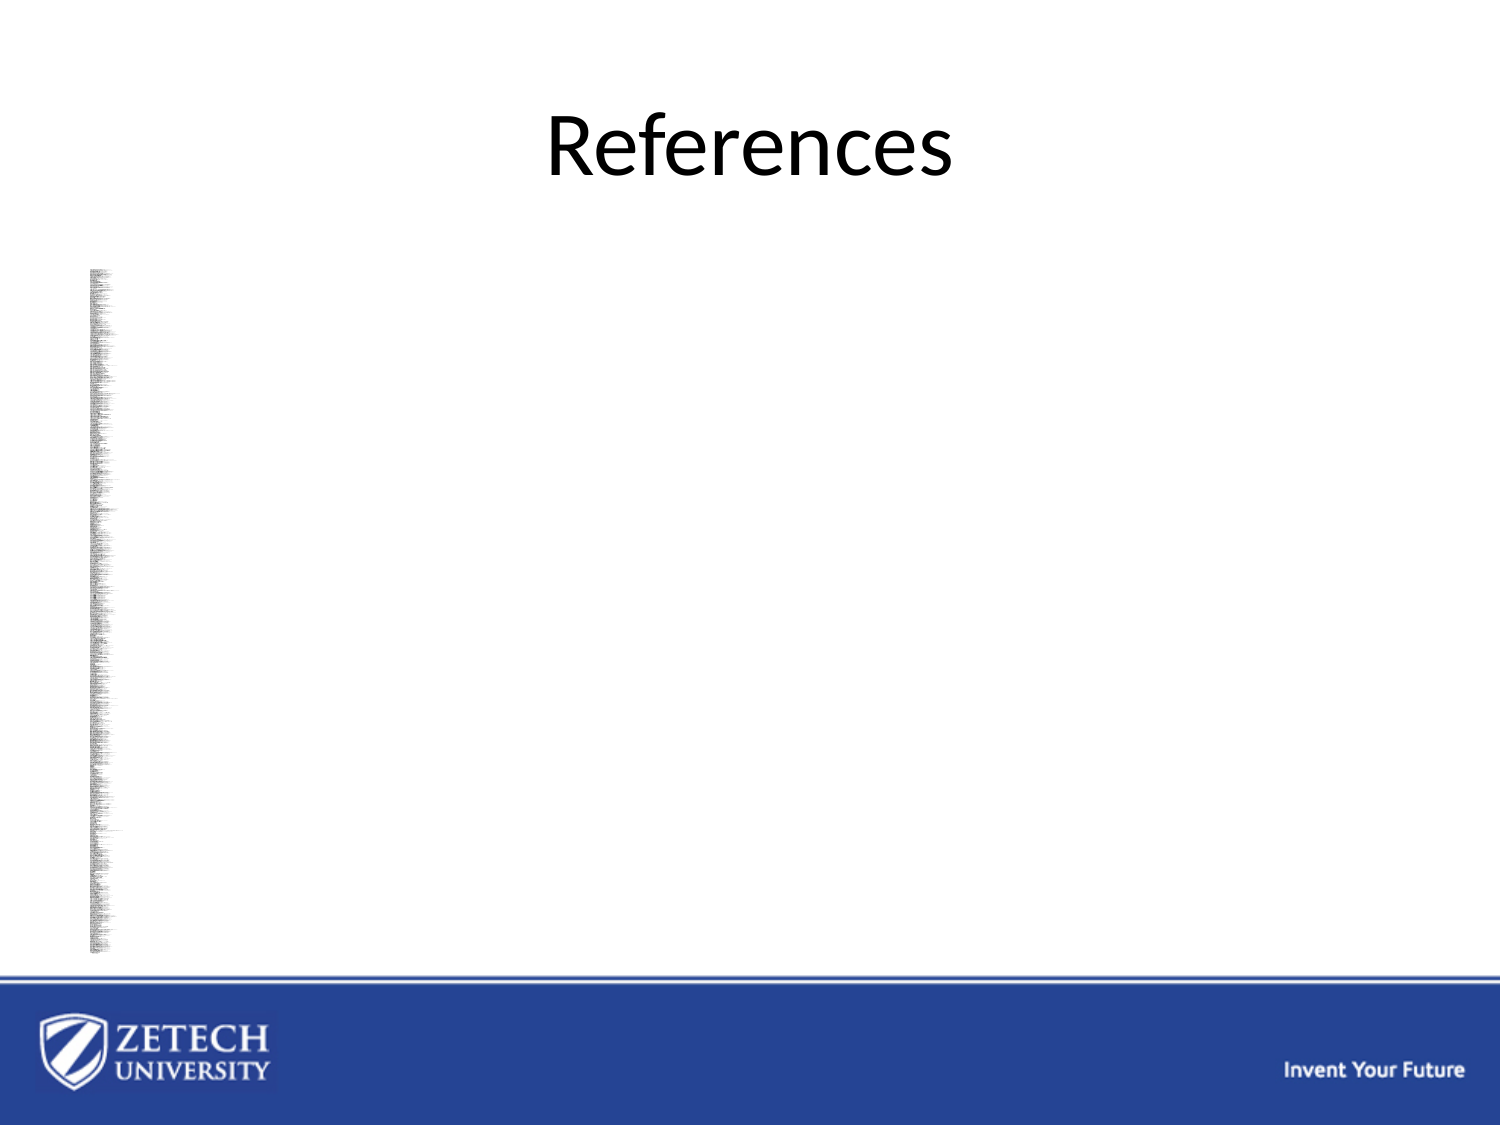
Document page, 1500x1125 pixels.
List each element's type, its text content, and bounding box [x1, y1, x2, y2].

title References [75, 45, 1425, 233]
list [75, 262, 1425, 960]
picture [0, 962, 1500, 1125]
